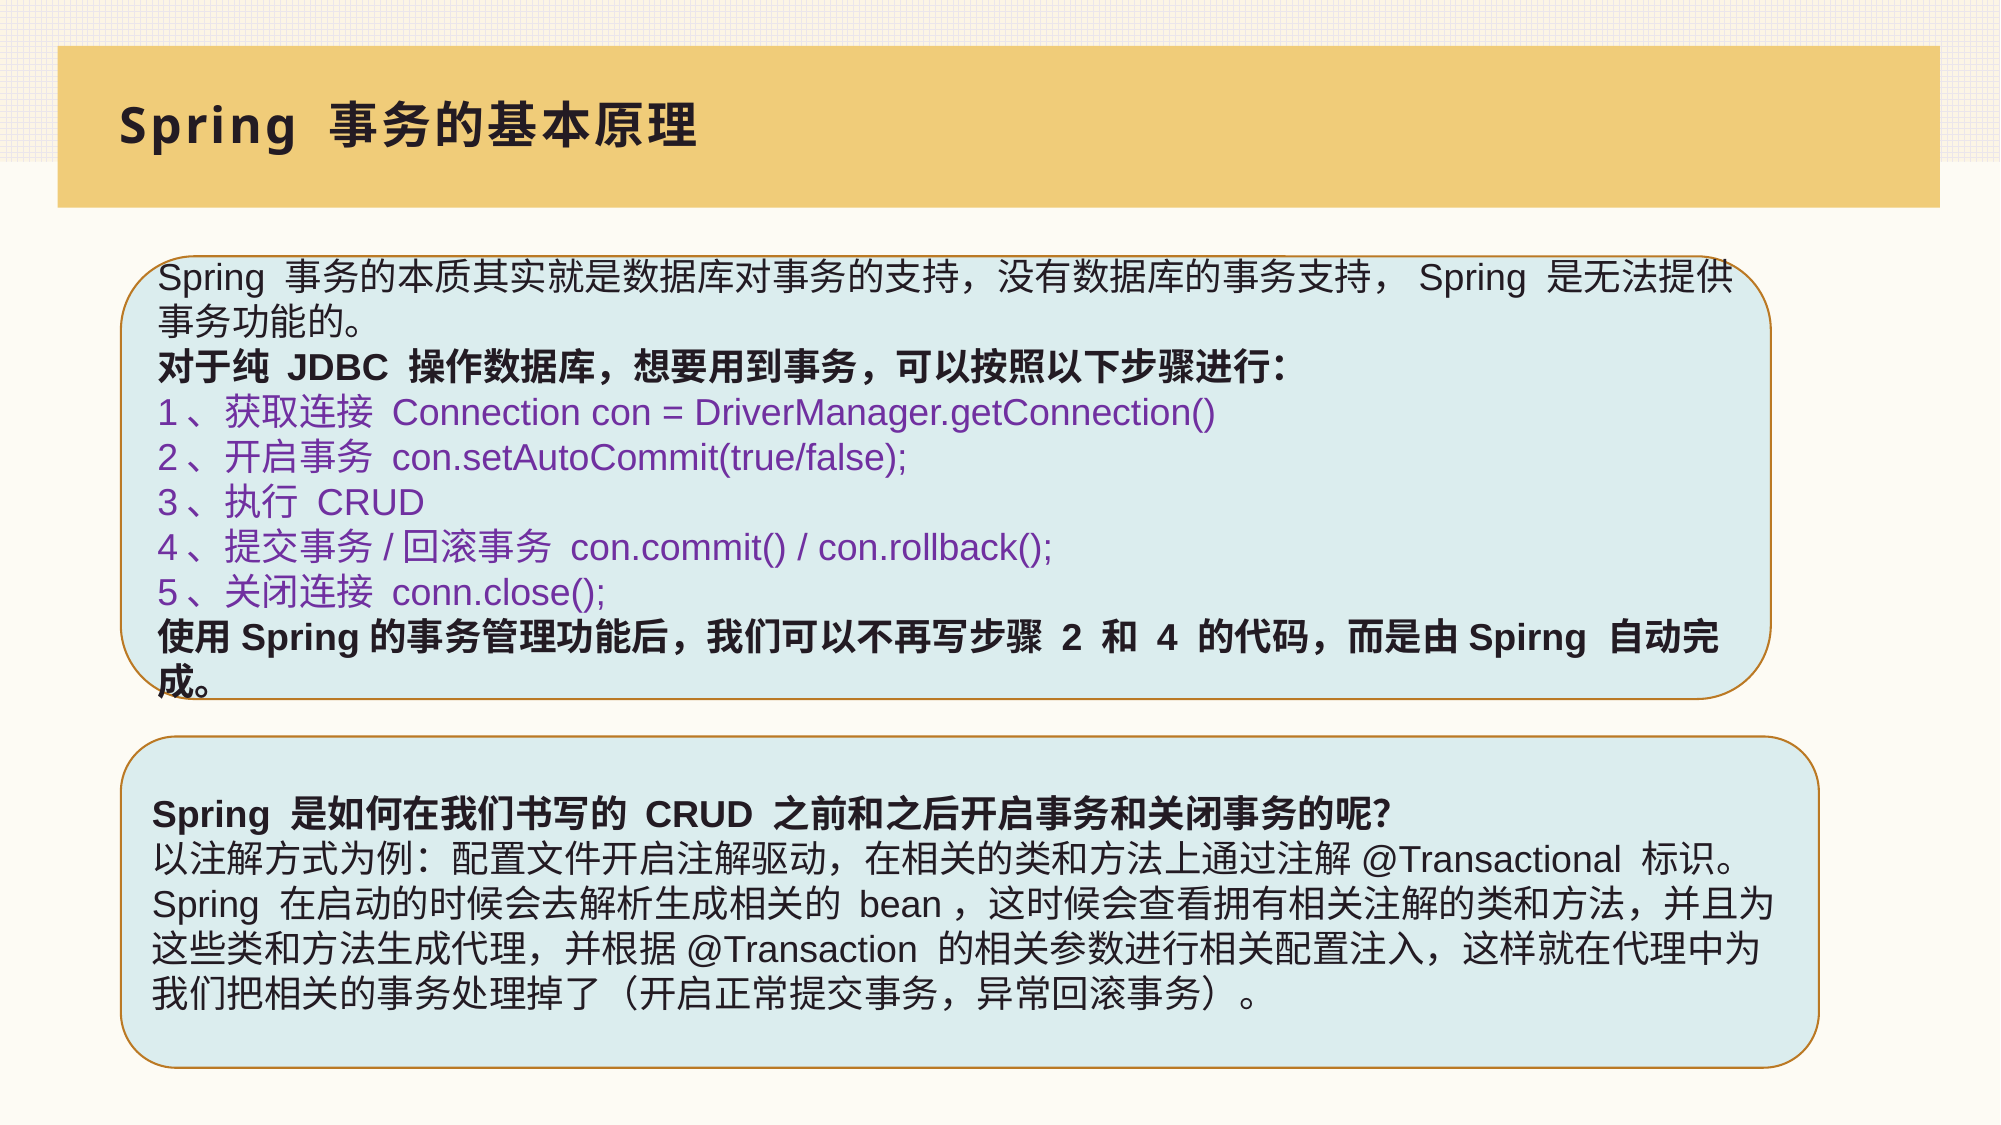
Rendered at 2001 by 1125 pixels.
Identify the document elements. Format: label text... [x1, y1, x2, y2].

text_box Spring 事务的本质其实就是数据库对事务的支持，没有数据库的事务支持，Spring 是无法提供事务功能的。 对于纯 JDBC 操作数据库，想要用到事务，可以按照以下步骤进行： 1、获取连接 Connection con = DriverManager.getConnection() 2、开启事务 con.setAutoCommit(true/false); 3、执行 CRUD 4、提交事务/回滚事务 con.commit() / con.rollback(); 5、关闭连接 conn.close(); 使用Spring的事务管理功能后，我们可以不再写步骤 2 和 4 的代码，而是由Spirng 自动完成。 [119, 255, 1772, 701]
text_box Spring 是如何在我们书写的 CRUD 之前和之后开启事务和关闭事务的呢？ 以注解方式为例：配置文件开启注解驱动，在相关的类和方法上通过注解@Transactional 标识。 Spring 在启动的时候会去解析生成相关的 bean，这时候会查看拥有相关注解的类和方法，并且为这些类和方法生成代理，并根据@Transaction 的相关参数进行相关配置注入，这样就在代理中为我们把相关的事务处理掉了（开启正常提交事务，异常回滚事务）。 [119, 735, 1820, 1069]
title Spring 事务的基本原理 [104, 79, 1894, 176]
